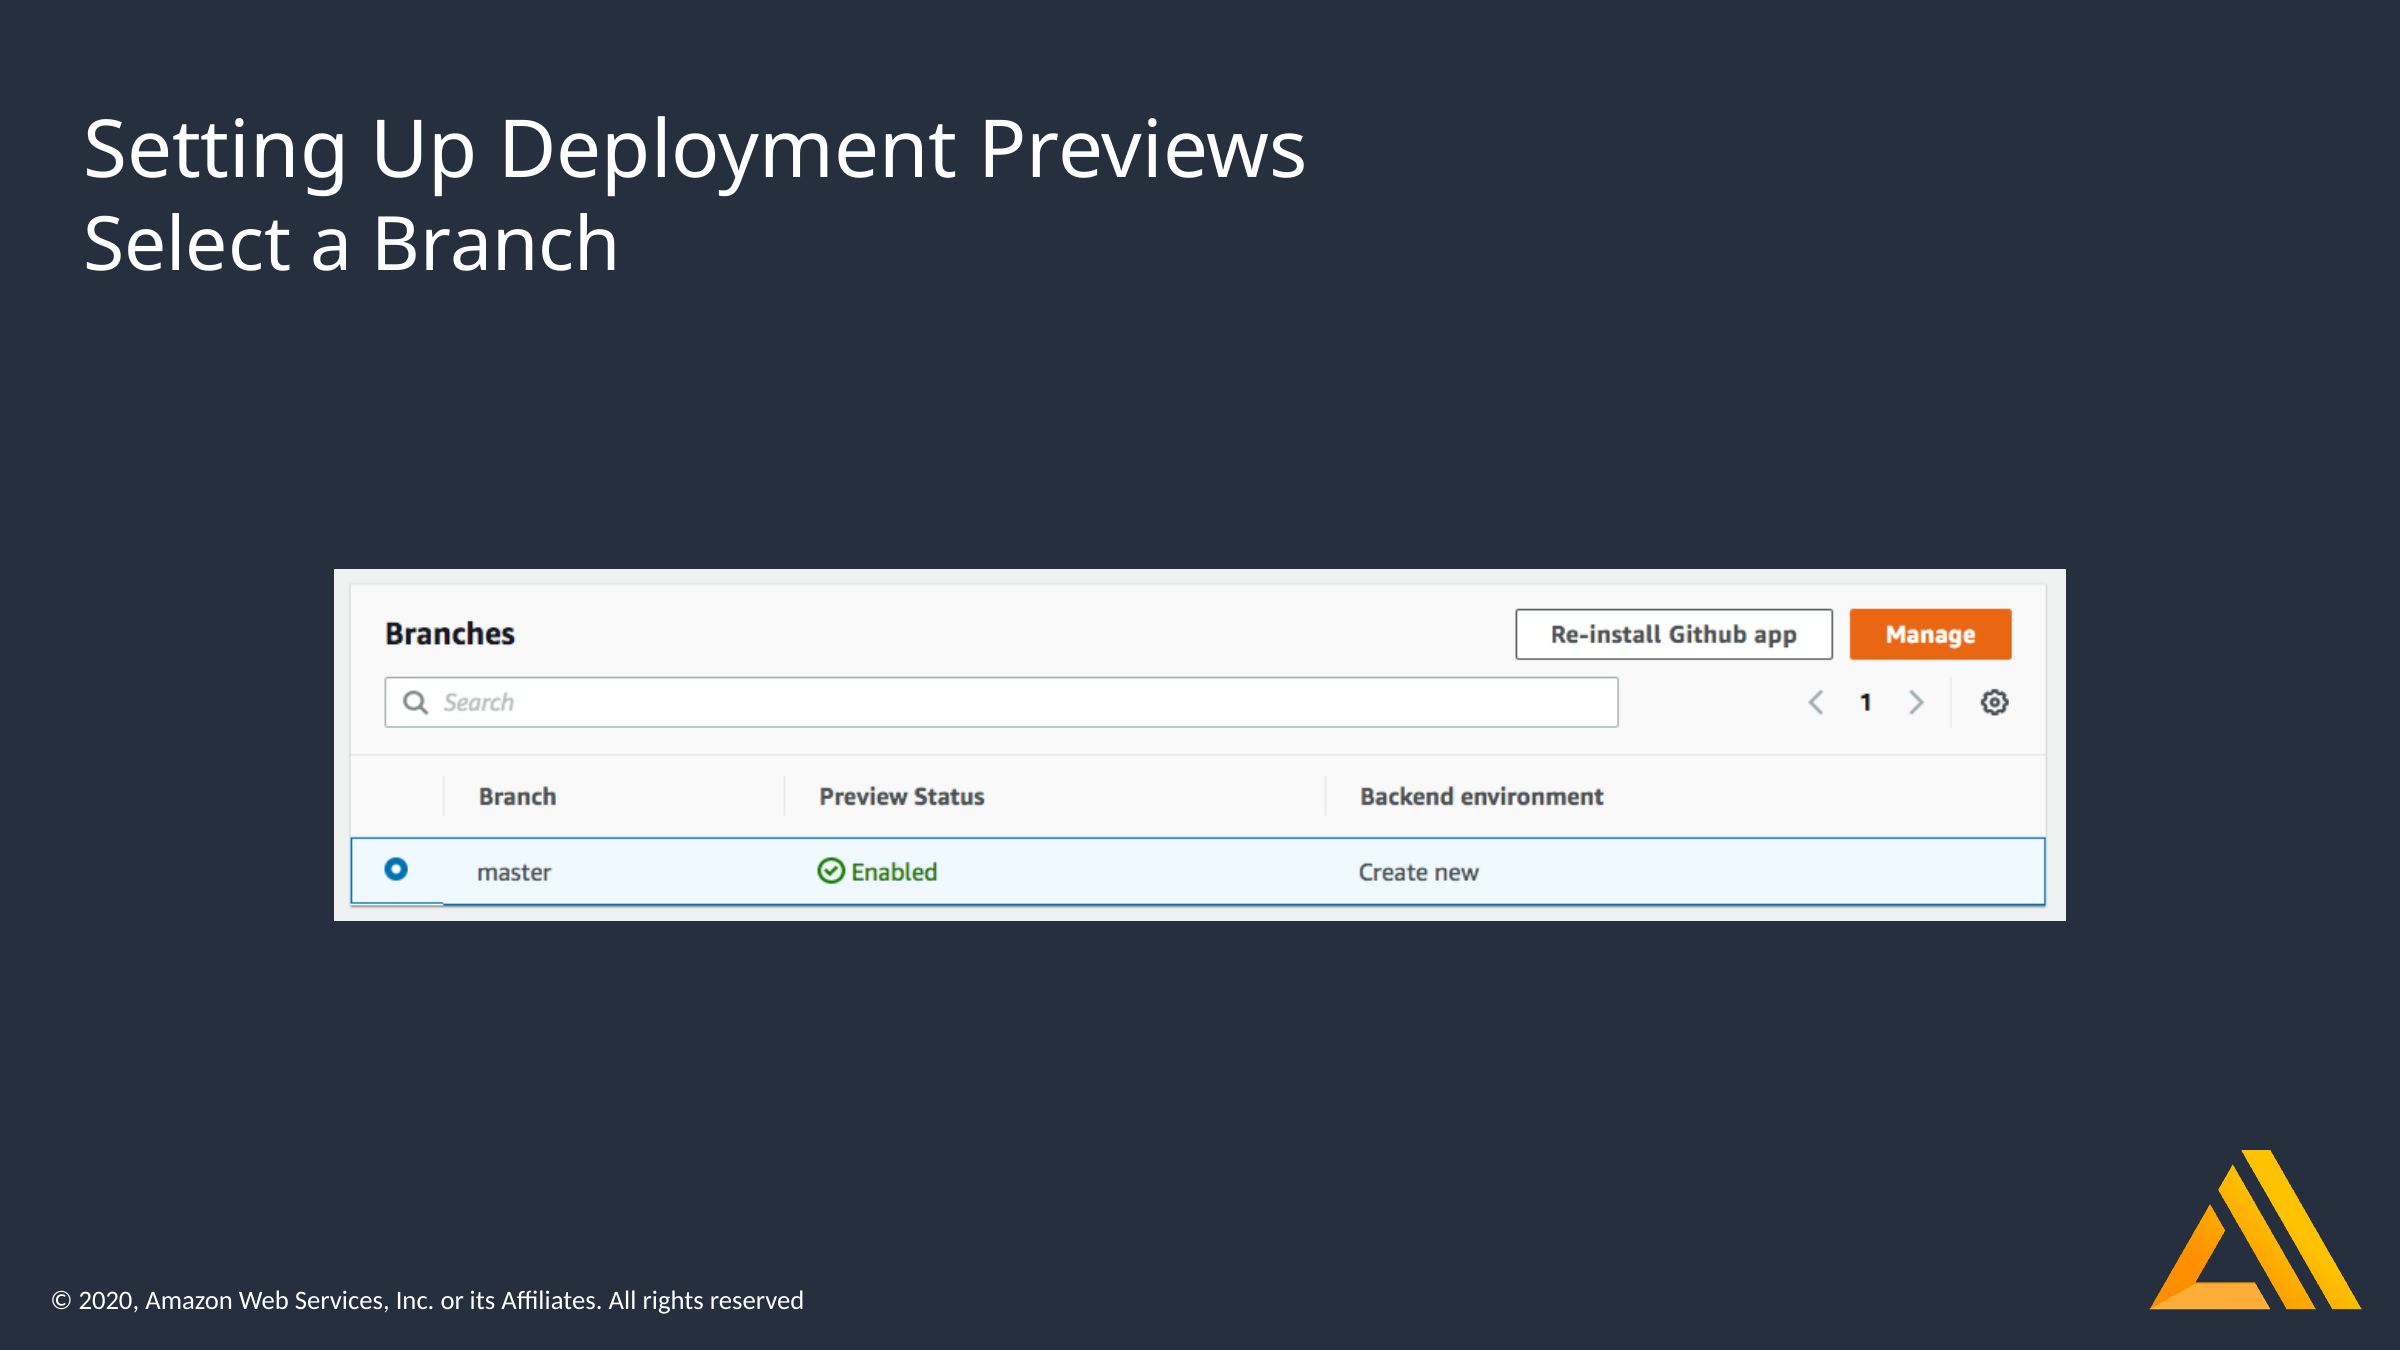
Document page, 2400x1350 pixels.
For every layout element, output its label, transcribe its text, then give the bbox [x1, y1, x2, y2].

picture [334, 568, 2066, 921]
picture [2127, 1098, 2390, 1350]
title Setting Up Deployment Previews [53, 56, 2347, 235]
text_box Select a Branch [53, 181, 1264, 311]
